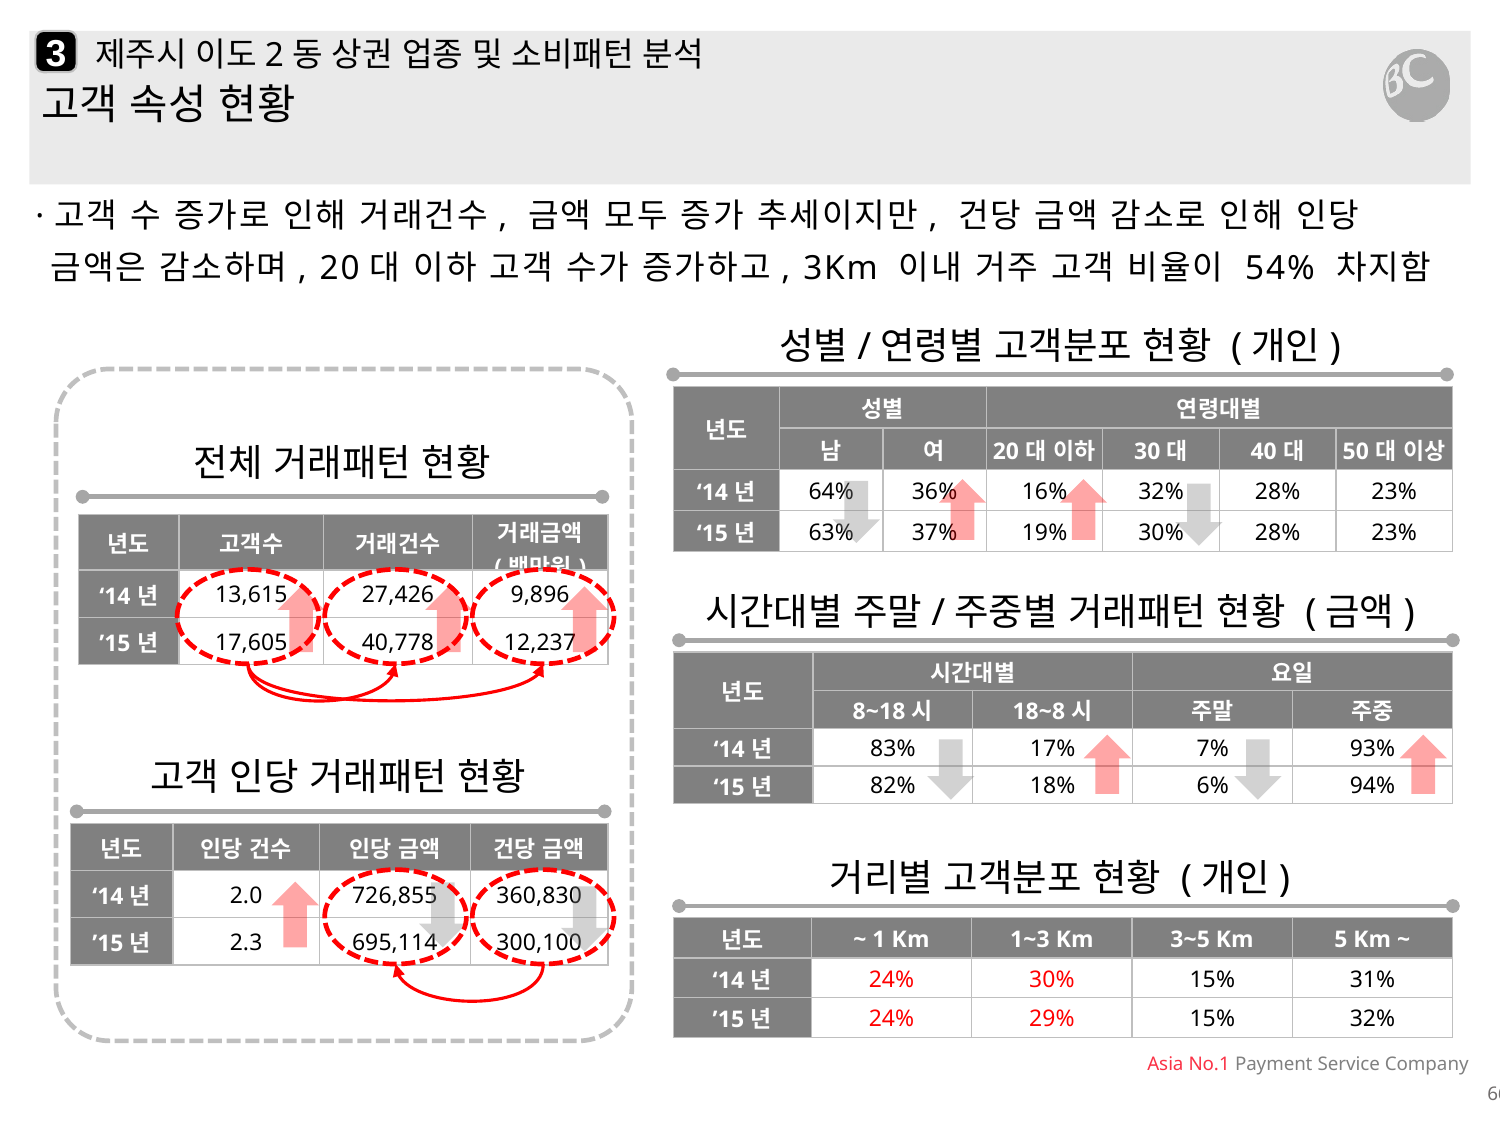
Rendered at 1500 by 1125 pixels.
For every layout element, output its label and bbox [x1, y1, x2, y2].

table_cell [79, 571, 178, 617]
text_box [831, 480, 881, 544]
table_header [972, 918, 1131, 957]
table_cell [1337, 429, 1452, 469]
table_cell [1293, 691, 1452, 728]
table_cell [780, 429, 882, 469]
table_header [987, 387, 1452, 427]
table_cell [561, 640, 607, 664]
table_cell [814, 767, 972, 803]
table_cell [1220, 429, 1335, 469]
table_cell [812, 998, 971, 1037]
table_cell [1337, 511, 1452, 551]
table_cell [1220, 511, 1335, 551]
table_header [674, 653, 812, 728]
text_box [33, 28, 79, 75]
table_header [324, 515, 395, 569]
table_cell [1293, 959, 1452, 997]
text_box [926, 738, 976, 801]
table_cell [325, 629, 377, 664]
table_cell [972, 998, 1131, 1037]
table_header [814, 653, 1132, 690]
table_cell [884, 429, 986, 469]
text_box [23, 178, 1471, 297]
picture [1383, 49, 1450, 122]
table_cell [413, 618, 472, 664]
text_box [55, 368, 633, 1042]
table_cell [987, 511, 1102, 551]
table_cell [1133, 691, 1292, 728]
table_header [812, 918, 971, 957]
text_box [938, 478, 987, 541]
table_header [79, 515, 178, 569]
table_cell [987, 429, 1102, 469]
table_cell [674, 959, 811, 997]
table_header [1133, 918, 1292, 957]
table_cell [884, 470, 986, 510]
text_box [1398, 734, 1448, 795]
table_cell [324, 571, 369, 605]
text_box [673, 858, 1447, 900]
table_cell [180, 634, 229, 664]
table_header [1293, 918, 1452, 957]
table_cell [674, 767, 812, 803]
text_box [673, 327, 1447, 368]
table_header [398, 515, 472, 569]
table_cell [1103, 511, 1219, 551]
table_cell [1103, 470, 1219, 510]
table_cell [265, 618, 321, 664]
table_cell [987, 470, 1102, 510]
table_header [674, 387, 779, 469]
table_cell [964, 767, 972, 775]
table_cell [674, 511, 779, 551]
text_box [1174, 482, 1224, 547]
table_cell [1293, 767, 1452, 803]
table_cell [780, 470, 882, 510]
table_cell [674, 470, 779, 510]
table_cell [973, 767, 1132, 803]
table_header [180, 515, 323, 569]
table_cell [814, 691, 972, 728]
table_cell [423, 571, 472, 607]
table_cell [972, 959, 1131, 997]
list [41, 83, 1376, 131]
table_cell [275, 571, 323, 604]
table_cell [79, 618, 178, 664]
table_cell [1220, 470, 1335, 510]
table_cell [1133, 767, 1292, 803]
table_cell [884, 511, 986, 551]
table_cell [570, 571, 607, 593]
table_header [1133, 653, 1452, 690]
table_cell [1337, 470, 1452, 510]
table_cell [1212, 511, 1219, 521]
table_cell [473, 571, 517, 604]
table_header [780, 387, 986, 427]
table_cell [780, 511, 882, 551]
title [41, 33, 1376, 79]
table_cell [674, 998, 811, 1037]
table_cell [973, 691, 1132, 728]
table_cell [1133, 998, 1292, 1037]
table_cell [674, 729, 812, 765]
table_cell [973, 729, 1132, 765]
table_cell [814, 729, 972, 765]
table_cell [1293, 998, 1452, 1037]
table_cell [180, 571, 221, 600]
table_cell [1120, 759, 1132, 765]
table_header [473, 515, 607, 569]
table_cell [473, 629, 524, 664]
text_box [1059, 478, 1108, 541]
table_header [674, 918, 811, 957]
table_cell [1133, 959, 1292, 997]
text_box [1082, 734, 1132, 795]
table_cell [1293, 729, 1452, 765]
table_cell [812, 959, 971, 997]
table_cell [1133, 729, 1292, 765]
table_cell [976, 504, 986, 510]
text_box [673, 593, 1447, 634]
text_box [1233, 738, 1283, 801]
table_cell [1103, 429, 1219, 469]
